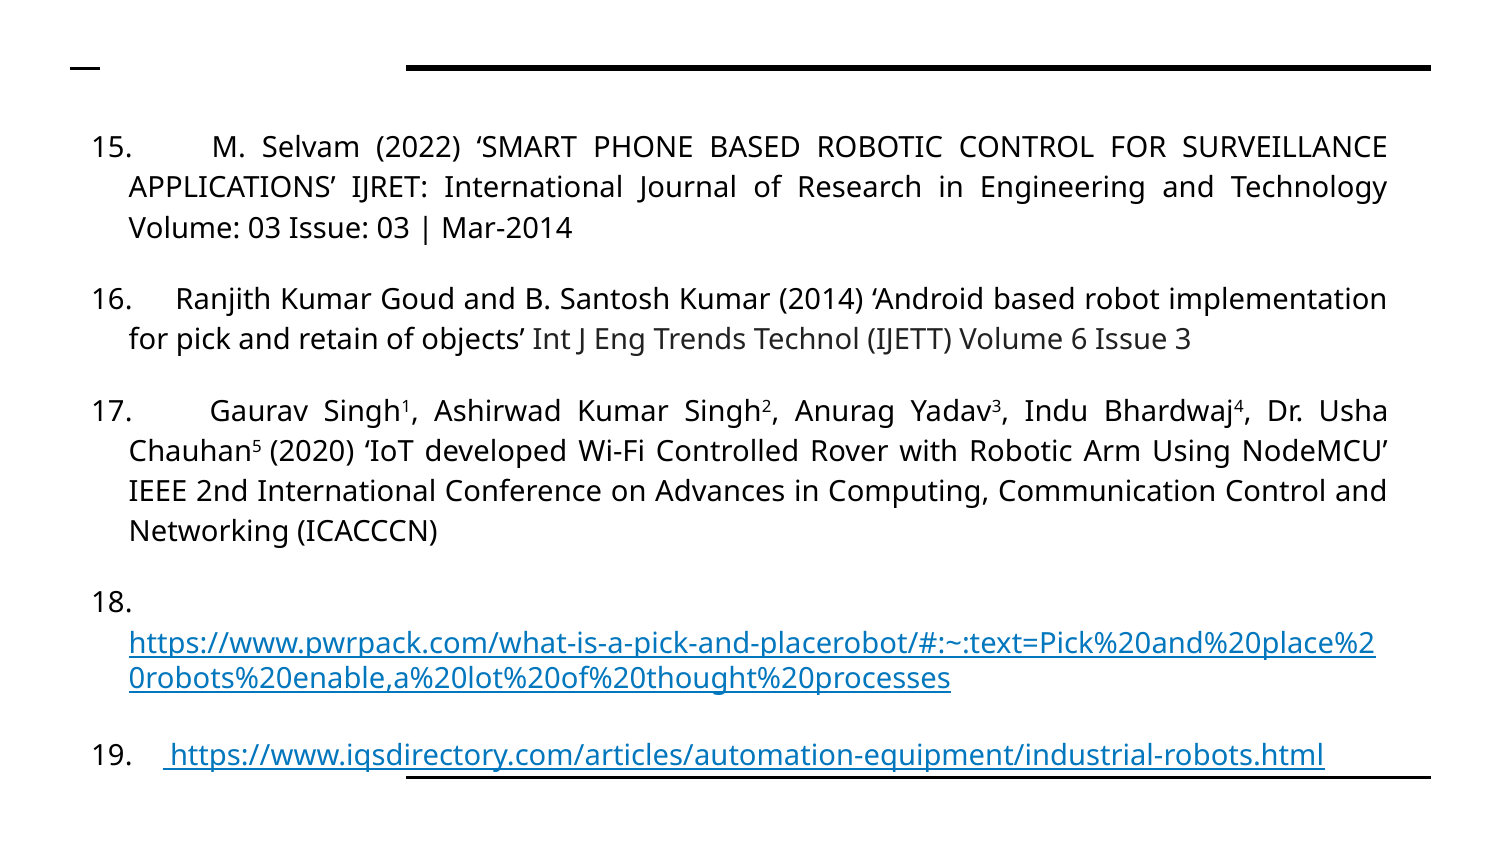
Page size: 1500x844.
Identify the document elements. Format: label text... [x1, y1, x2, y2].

list 15. M. Selvam (2022) ‘SMART PHONE BASED ROBOTIC CONTROL FOR SURVEILLANCE APPLICATIONS’ IJRET: International Journal of Research in Engineering and Technology Volume: 03 Issue: 03 | Mar-2014 16. Ranjith Kumar Goud and B. Santosh Kumar (2014) ‘Android based robot implementation for pick and retain of objects’ Int J Eng Trends Technol (IJETT) Volume 6 Issue 3 17. Gaurav Singh1, Ashirwad Kumar Singh2, Anurag Yadav3, Indu Bhardwaj4, Dr. Usha Chauhan5 (2020) ‘IoT developed Wi-Fi Controlled Rover with Robotic Arm Using NodeMCU’ IEEE 2nd International Conference on Advances in Computing, Communication Control and Networking (ICACCCN) 18.https://www.pwrpack.com/what-is-a-pick-and-placerobot/#:~:text=Pick%20and%20place%20robots%20enable,a%20lot%20of%20thought%20processes 19. https://www.iqsdirectory.com/articles/automation-equipment/industrial-robots.html [38, 108, 1404, 750]
